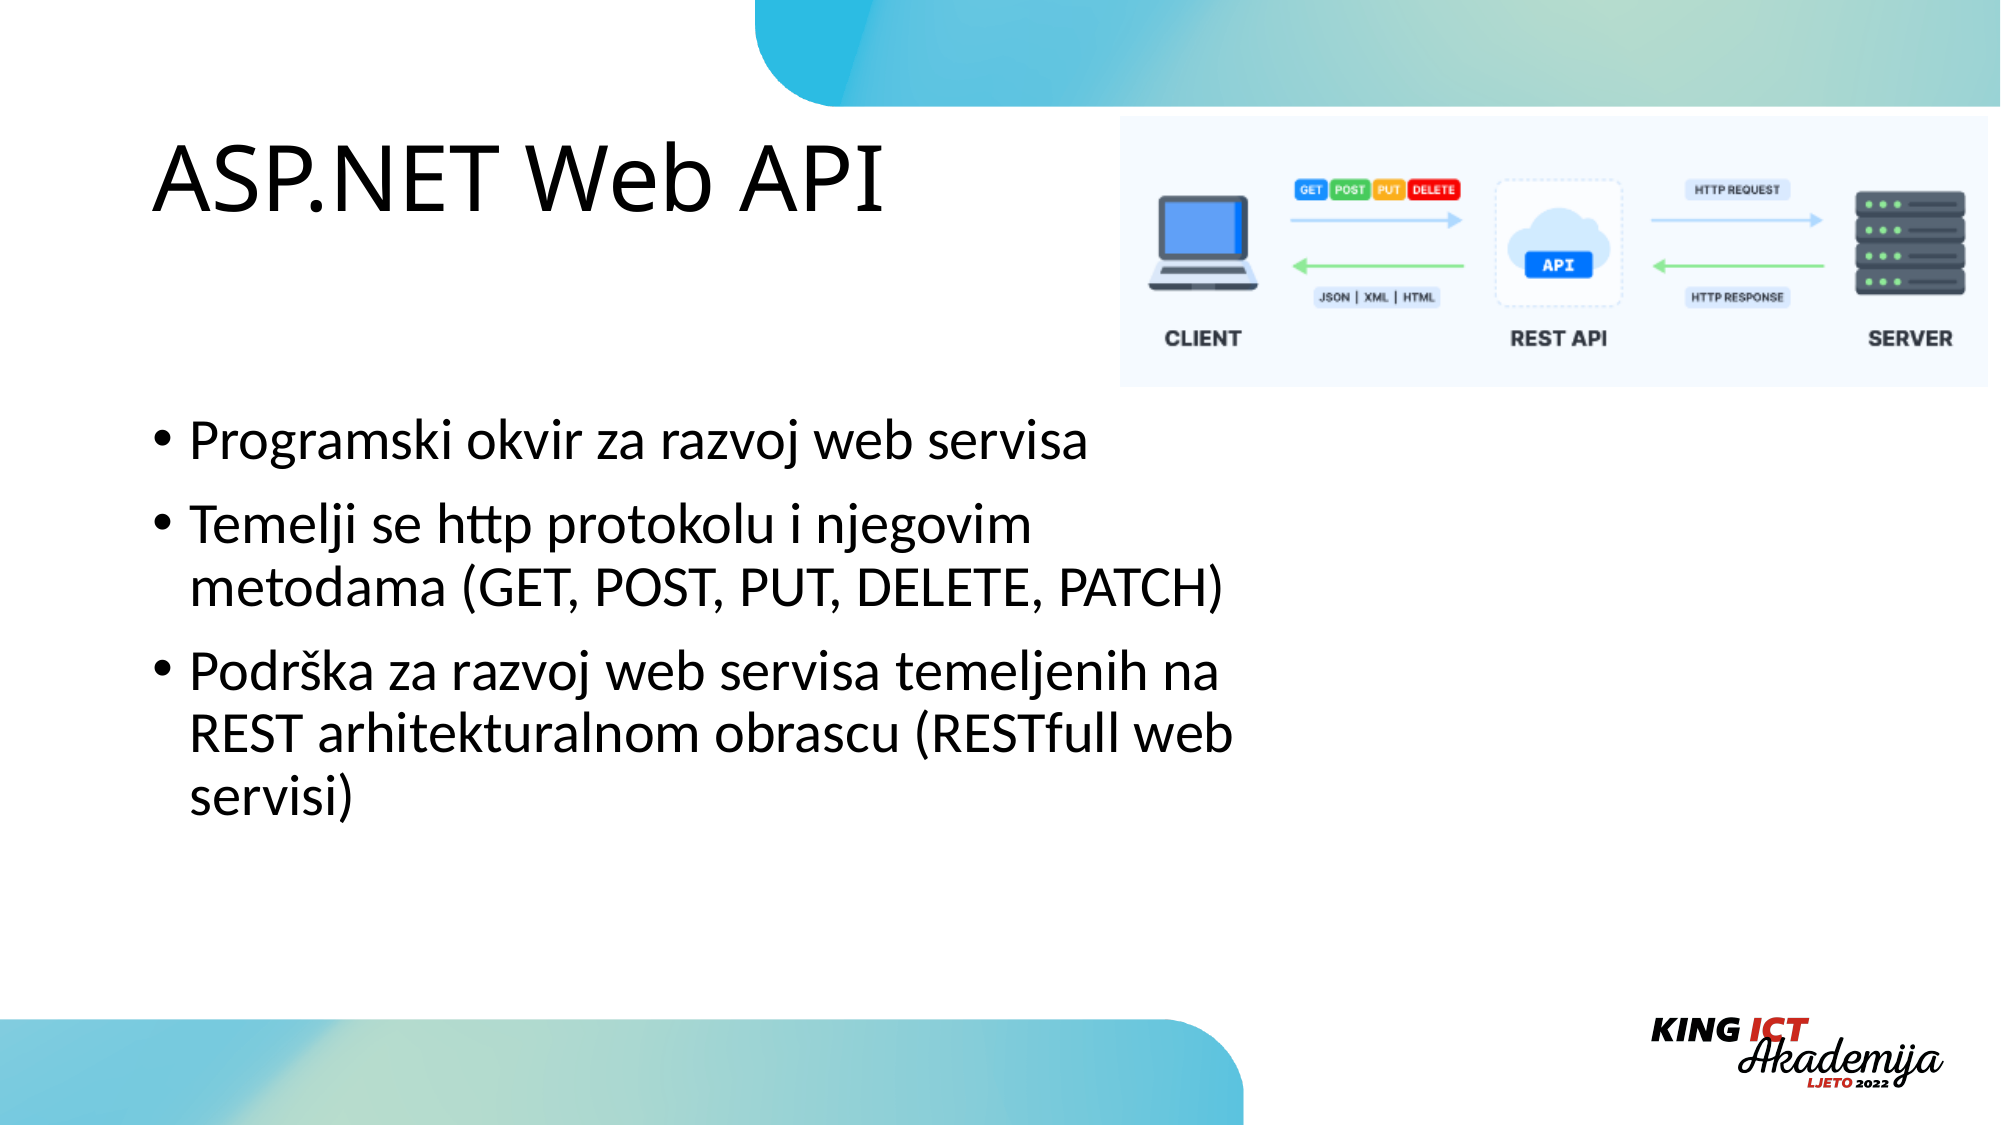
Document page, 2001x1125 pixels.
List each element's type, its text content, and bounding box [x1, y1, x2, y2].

picture [1640, 1001, 1955, 1104]
picture [572, 0, 2001, 387]
list Programski okvir za razvoj web servisa Temelji se http protokolu i njegovim metodama (GET, POST, PUT, DELETE, PATCH) Podrška za razvoj web servisa temeljenih na REST arhitekturalnom obrascu (RESTfull web servisi) [137, 310, 1293, 980]
picture [0, 886, 1347, 1125]
title ASP.NET Web API [137, 111, 1863, 252]
